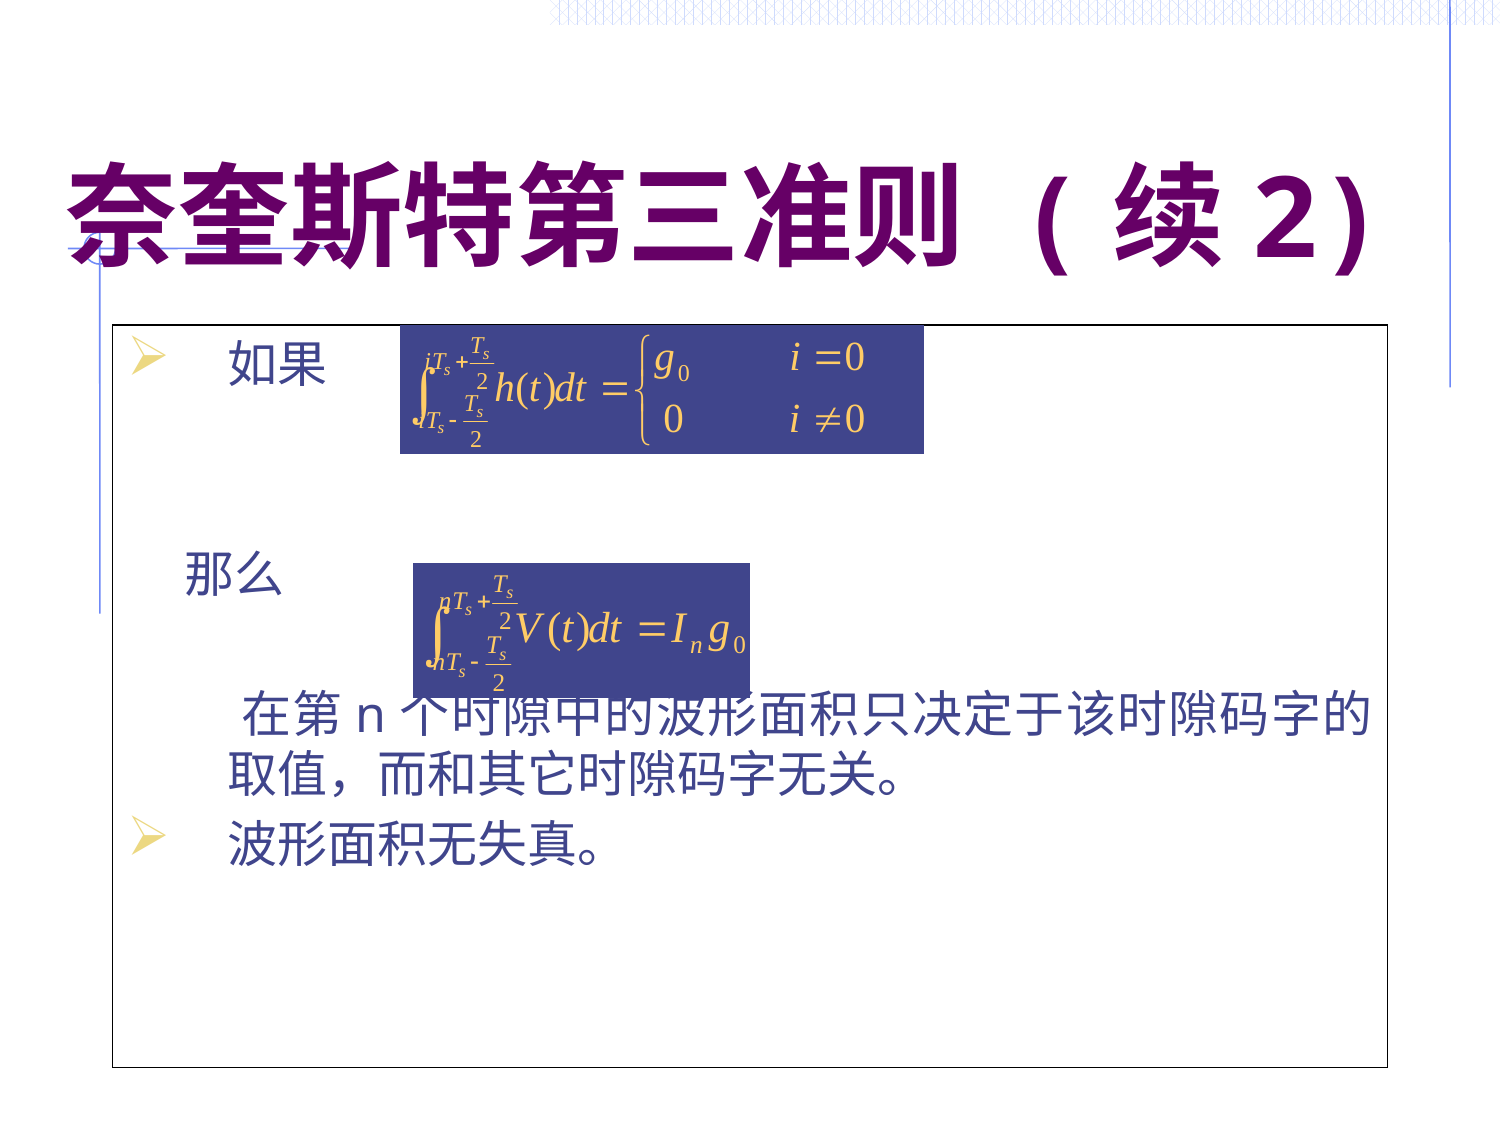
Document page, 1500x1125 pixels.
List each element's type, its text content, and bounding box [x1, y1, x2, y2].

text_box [412, 562, 751, 699]
title 奈奎斯特第三准则 (续2) [49, 99, 1463, 288]
list 如果 那么 在第n个时隙中的波形面积只决定于该时隙码字的取值，而和其它时隙码字无关。 波形面积无失真。 [112, 324, 1388, 1068]
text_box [399, 324, 925, 455]
